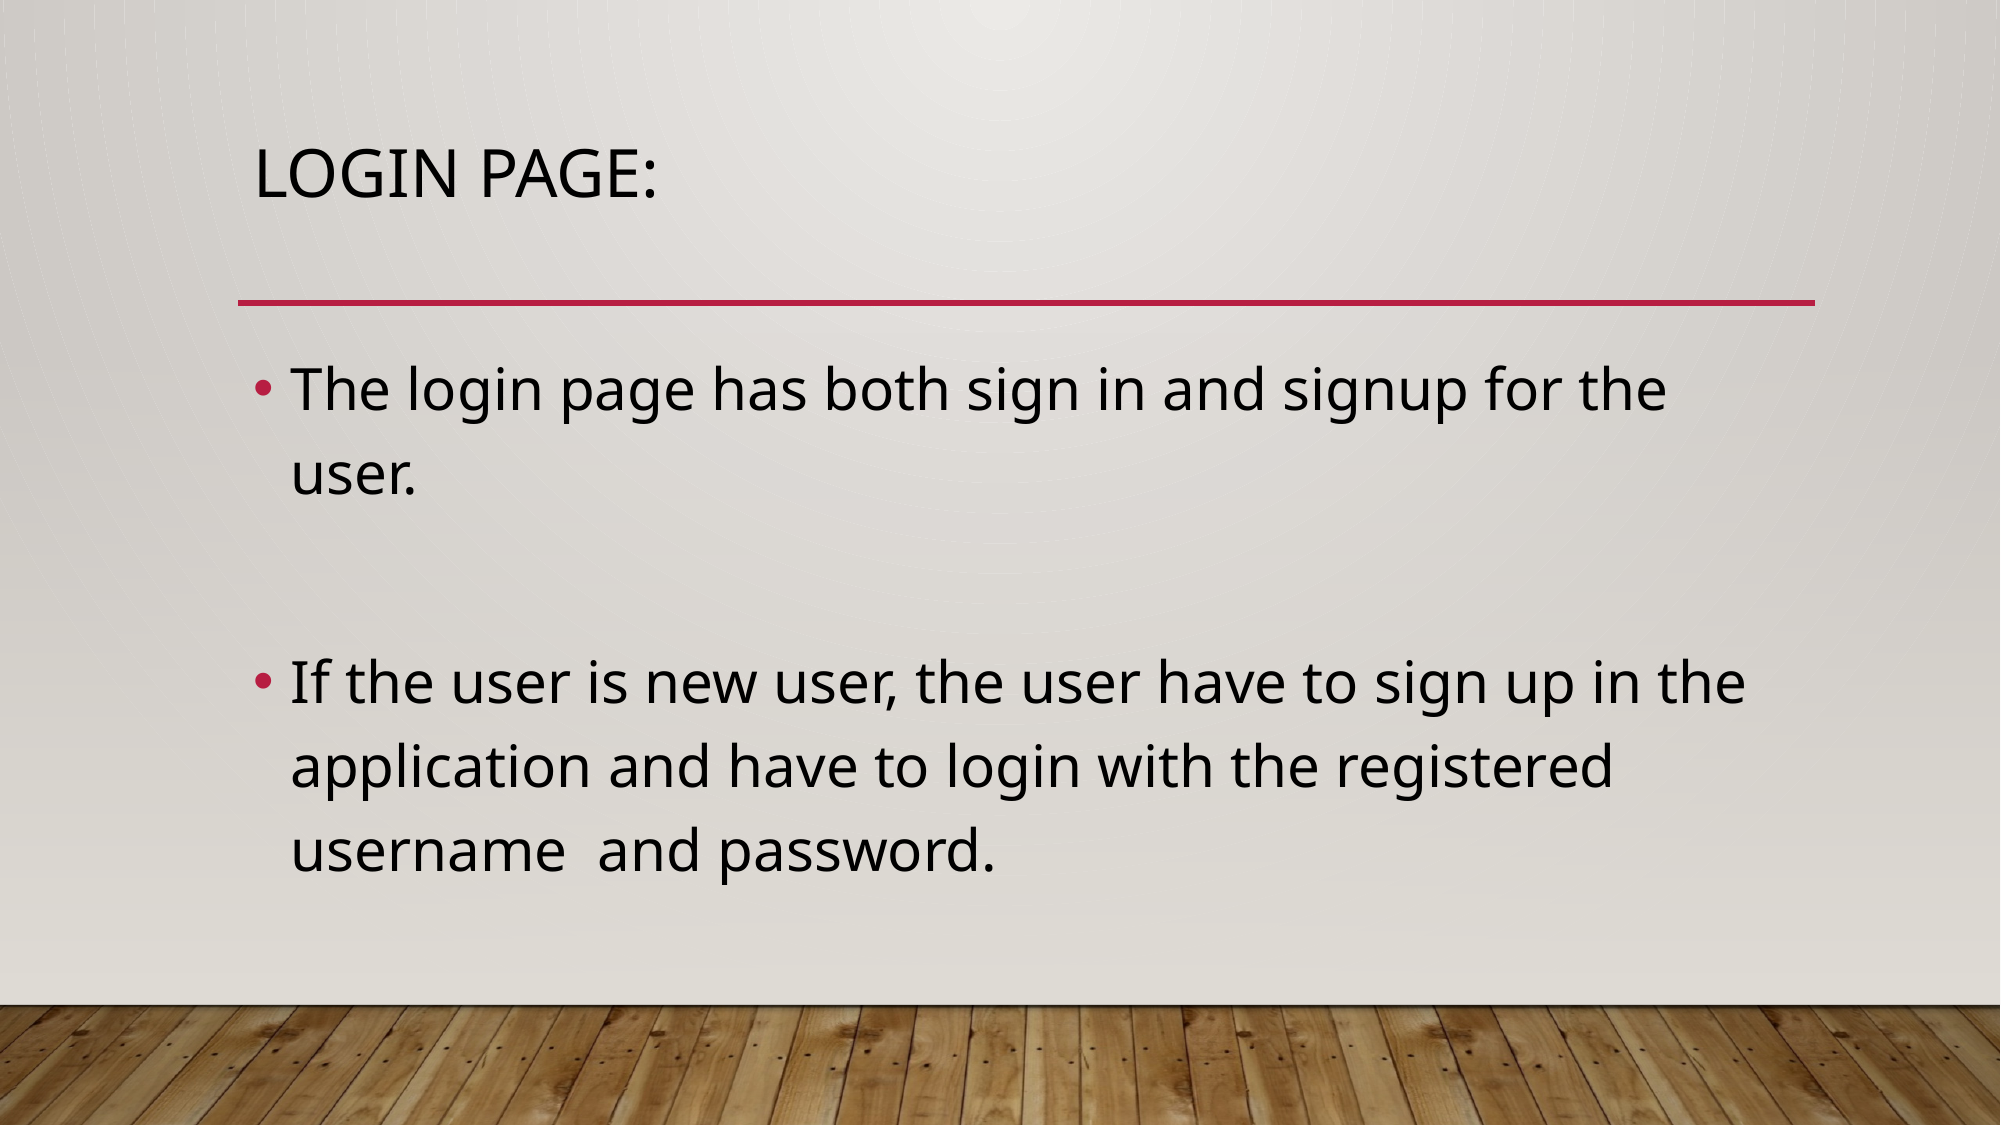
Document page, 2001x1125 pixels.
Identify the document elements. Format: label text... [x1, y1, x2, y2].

picture [0, 1005, 2000, 1125]
list The login page has both sign in and signup for the user. If the user is new user, the user have to sign up in the application and have to login with the registered username and password. [238, 330, 1814, 897]
title Login page: [238, 131, 1814, 305]
